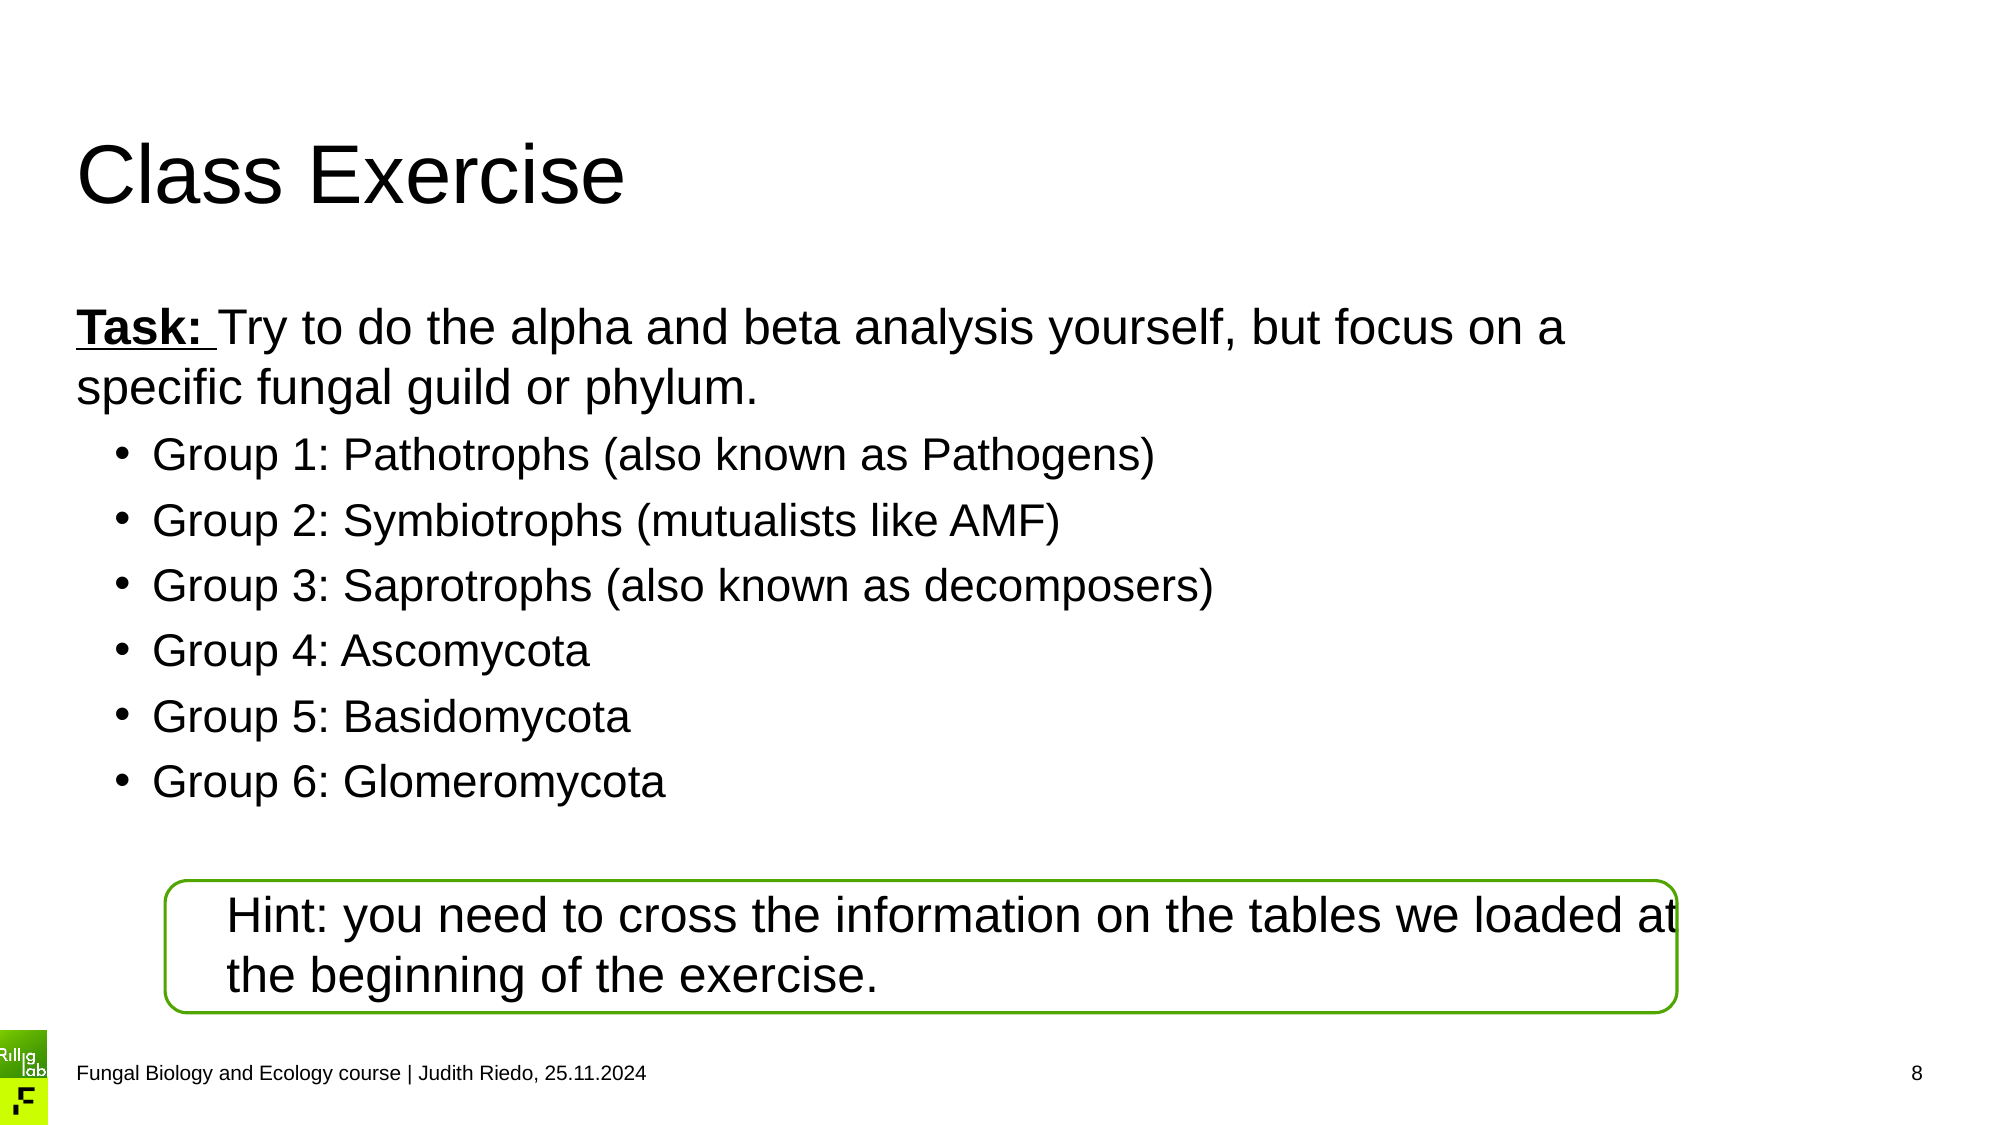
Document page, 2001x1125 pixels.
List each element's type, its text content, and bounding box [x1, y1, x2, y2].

text_box [163, 879, 1679, 1015]
slide_number 8 [1692, 1048, 1924, 1096]
title Class Exercise [76, 55, 1924, 286]
list Task: Try to do the alpha and beta analysis yourself, but focus on a specific fungal guild or phylum. Group 1: Pathotrophs (also known as Pathogens) Group 2: Symbiotrophs (mutualists like AMF) Group 3: Saprotrophs (also known as decomposers) Group 4: Ascomycota Group 5: Basidomycota Group 6: Glomeromycota Hint: you need to cross the information on the tables we loaded at the beginning of the exercise. [76, 294, 1692, 1038]
picture [0, 1030, 48, 1125]
footer Fungal Biology and Ecology course | Judith Riedo, 25.11.2024 [76, 1048, 1692, 1096]
